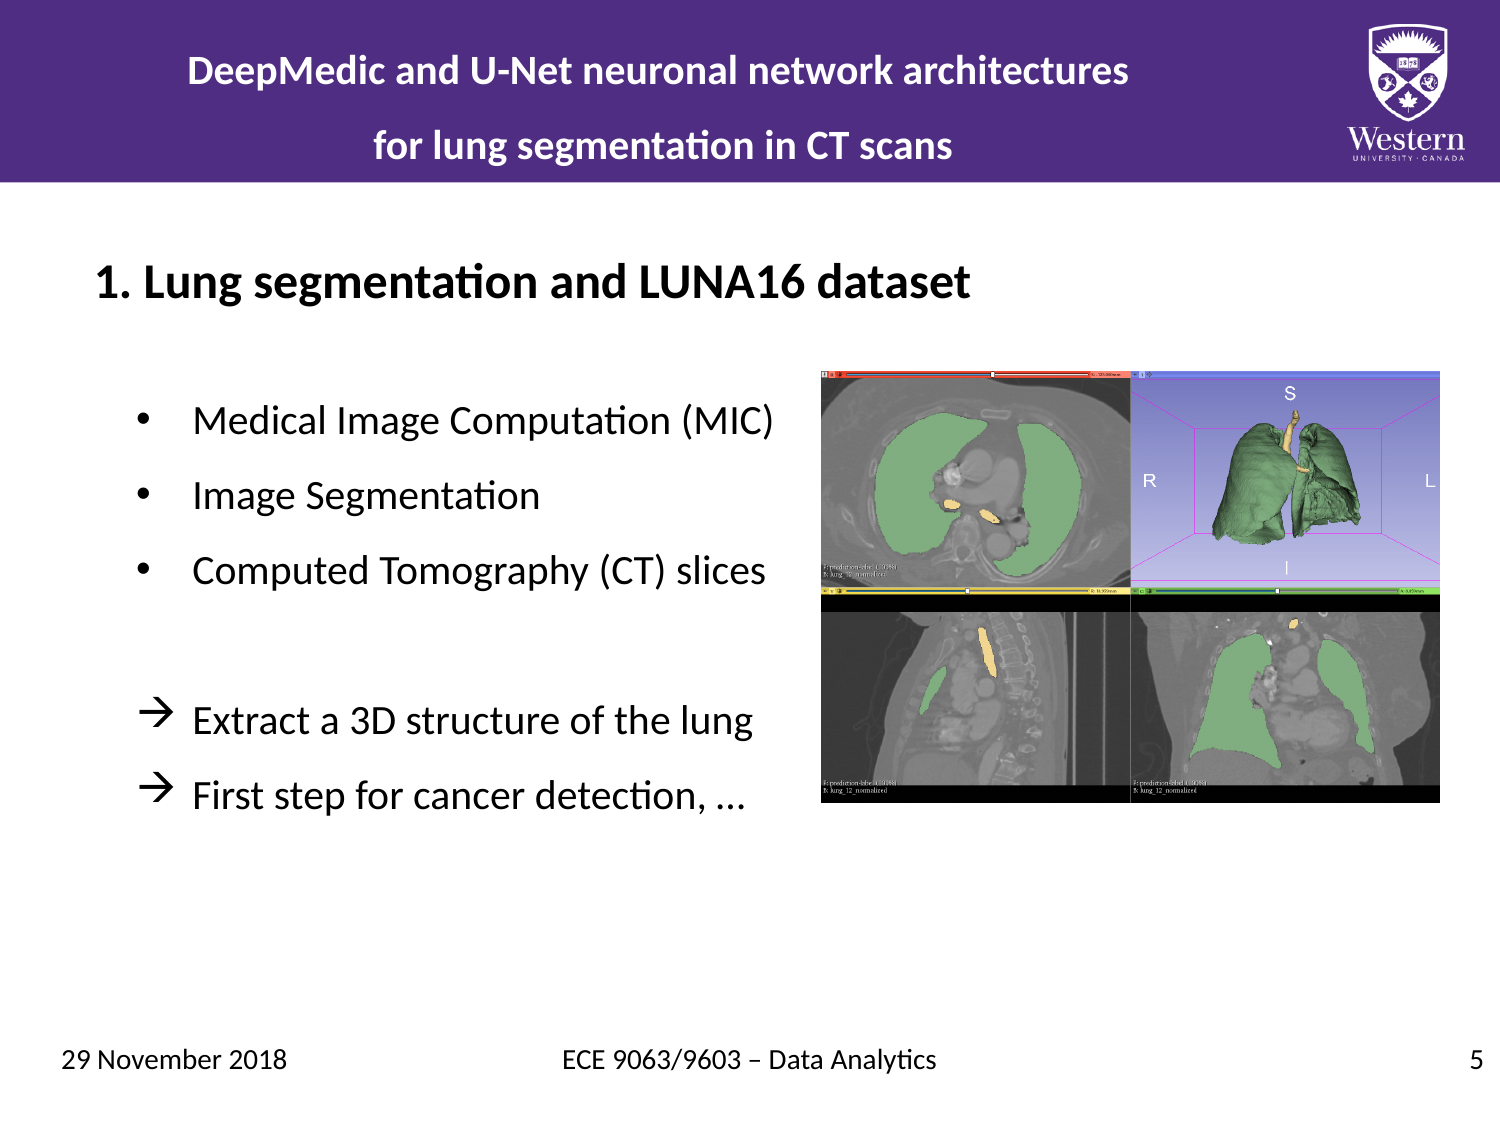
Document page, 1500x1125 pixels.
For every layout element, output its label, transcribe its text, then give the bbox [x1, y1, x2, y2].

picture [821, 371, 1440, 803]
text_box Medical Image Computation (MIC) Image Segmentation Computed Tomography (CT) slices Extract a 3D structure of the lung First step for cancer detection, … [121, 360, 790, 876]
text_box 1. Lung segmentation and LUNA16 dataset [79, 241, 987, 316]
picture [1333, 0, 1480, 181]
